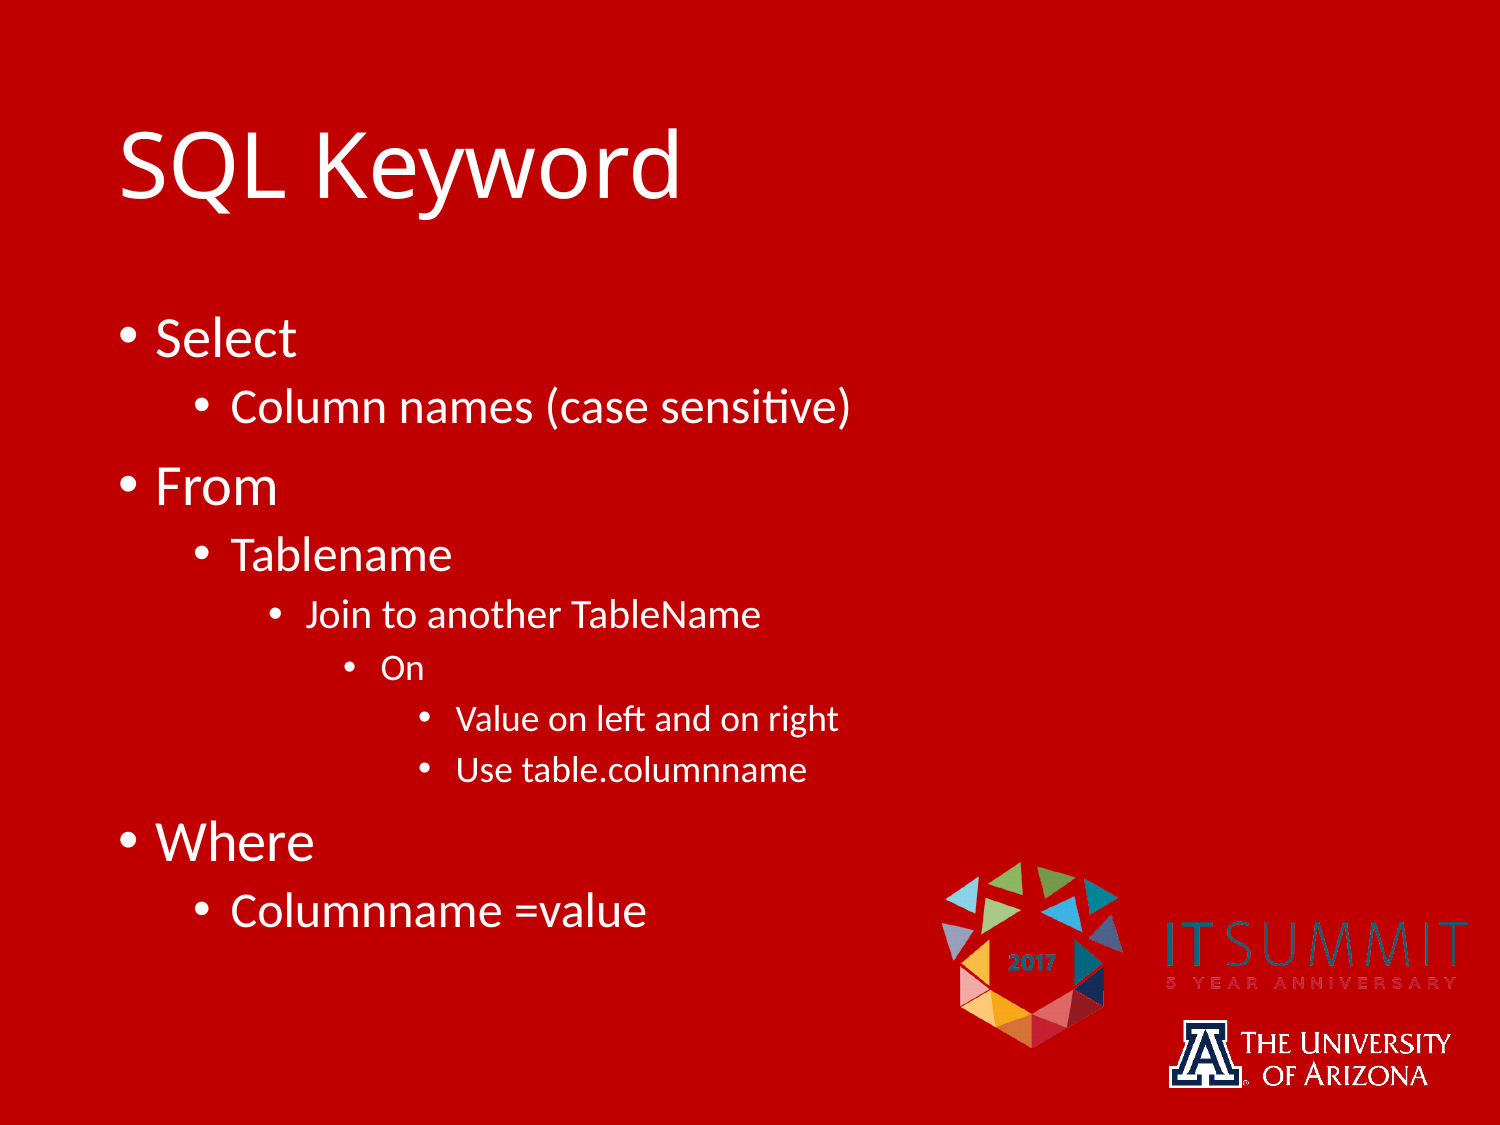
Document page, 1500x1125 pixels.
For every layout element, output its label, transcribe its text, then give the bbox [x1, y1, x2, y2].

title SQL Keyword [103, 59, 1397, 278]
list Select Column names (case sensitive) From Tablename Join to another TableName On Value on left and on right Use table.columnname Where Columnname =value [103, 299, 1397, 1014]
picture [933, 858, 1476, 1088]
